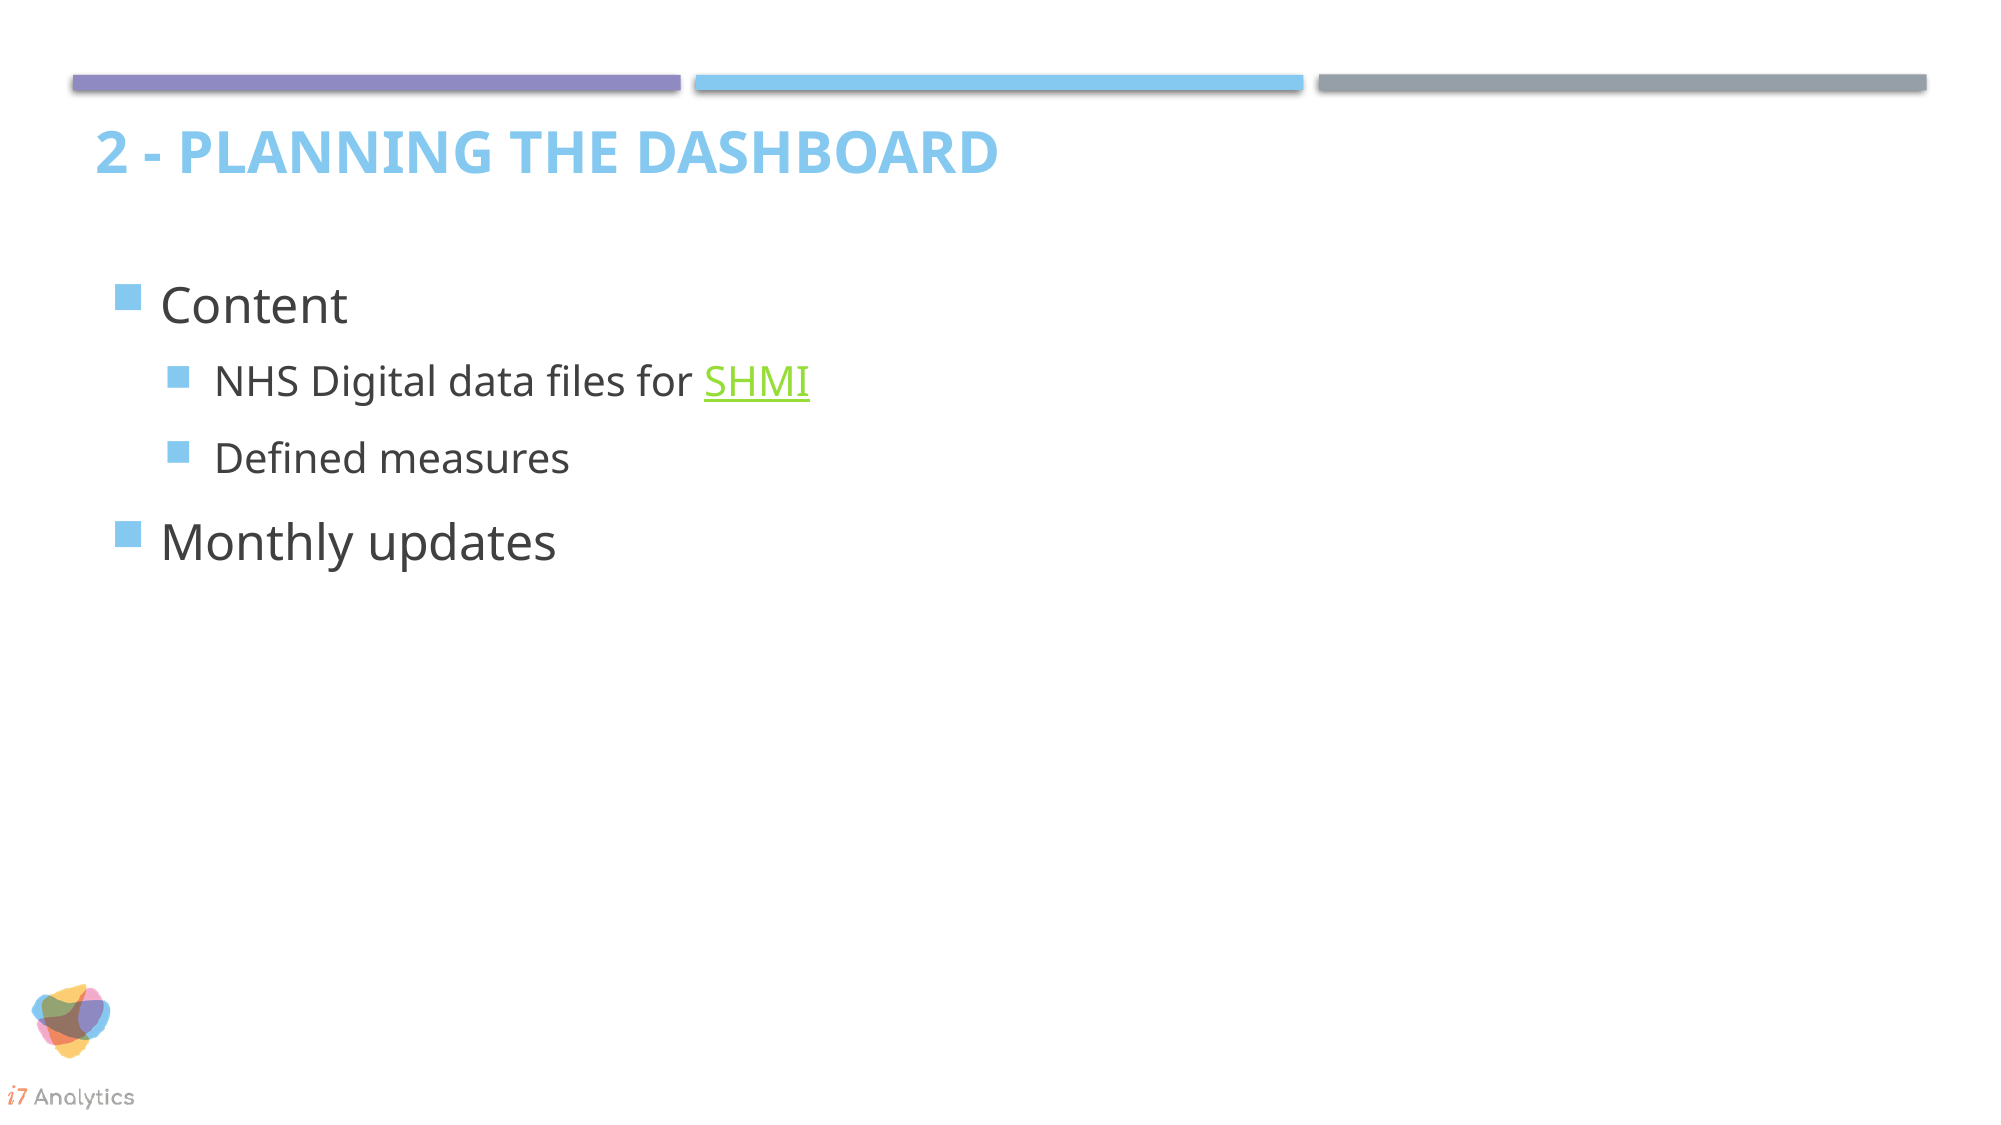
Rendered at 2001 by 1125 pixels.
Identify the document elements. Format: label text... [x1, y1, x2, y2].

list Content NHS Digital data files for SHMI Defined measures Monthly updates [95, 260, 1905, 981]
title 2 - Planning the dashboard [80, 105, 1890, 194]
picture [0, 976, 141, 1117]
